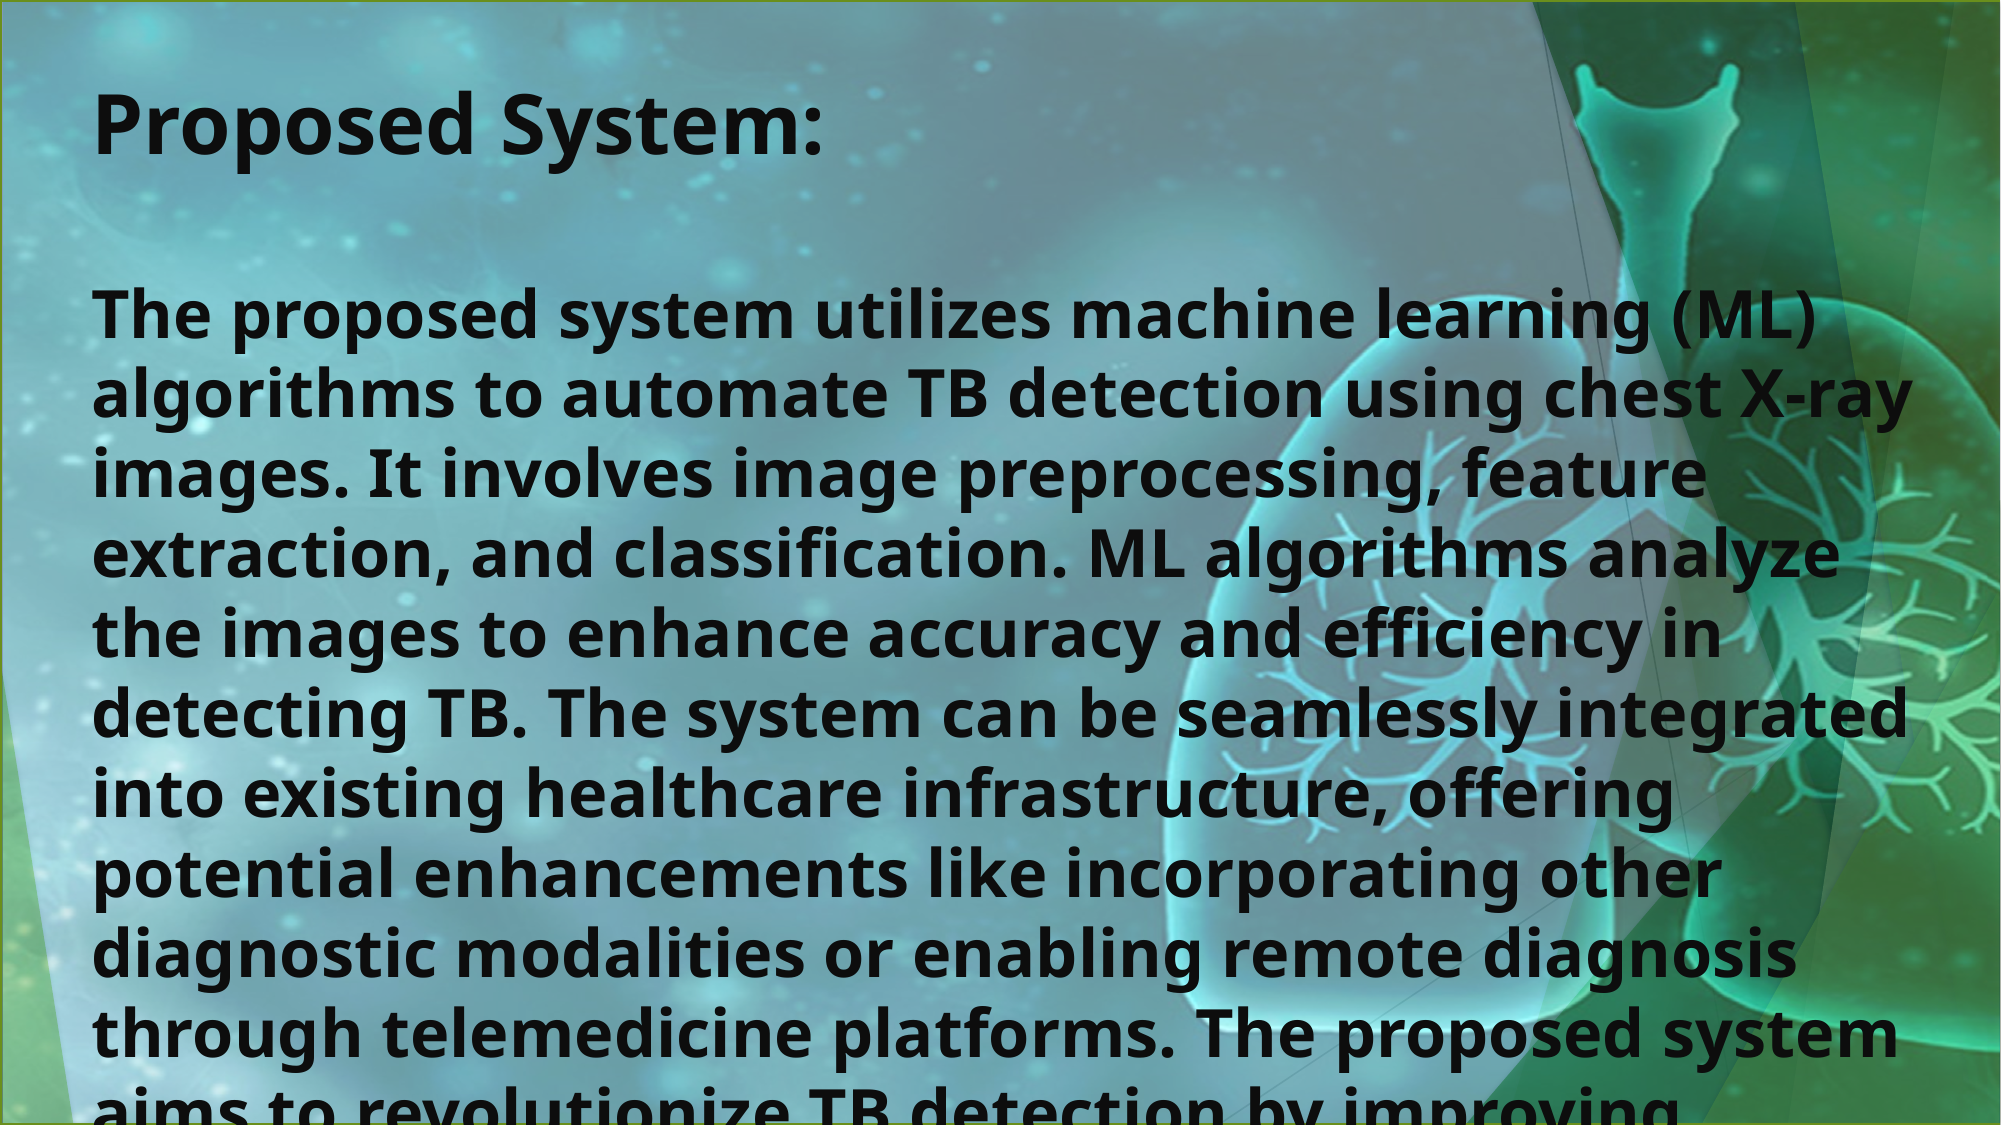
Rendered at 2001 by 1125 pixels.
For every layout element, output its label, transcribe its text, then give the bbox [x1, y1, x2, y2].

text_box [0, 0, 2000, 1125]
text_box Proposed System: The proposed system utilizes machine learning (ML) algorithms to automate TB detection using chest X-ray images. It involves image preprocessing, feature extraction, and classification. ML algorithms analyze the images to enhance accuracy and efficiency in detecting TB. The system can be seamlessly integrated into existing healthcare infrastructure, offering potential enhancements like incorporating other diagnostic modalities or enabling remote diagnosis through telemedicine platforms. The proposed system aims to revolutionize TB detection by improving accuracy, enabling earlier detection, and enhancing treatment outcomes. [76, 64, 1935, 1125]
